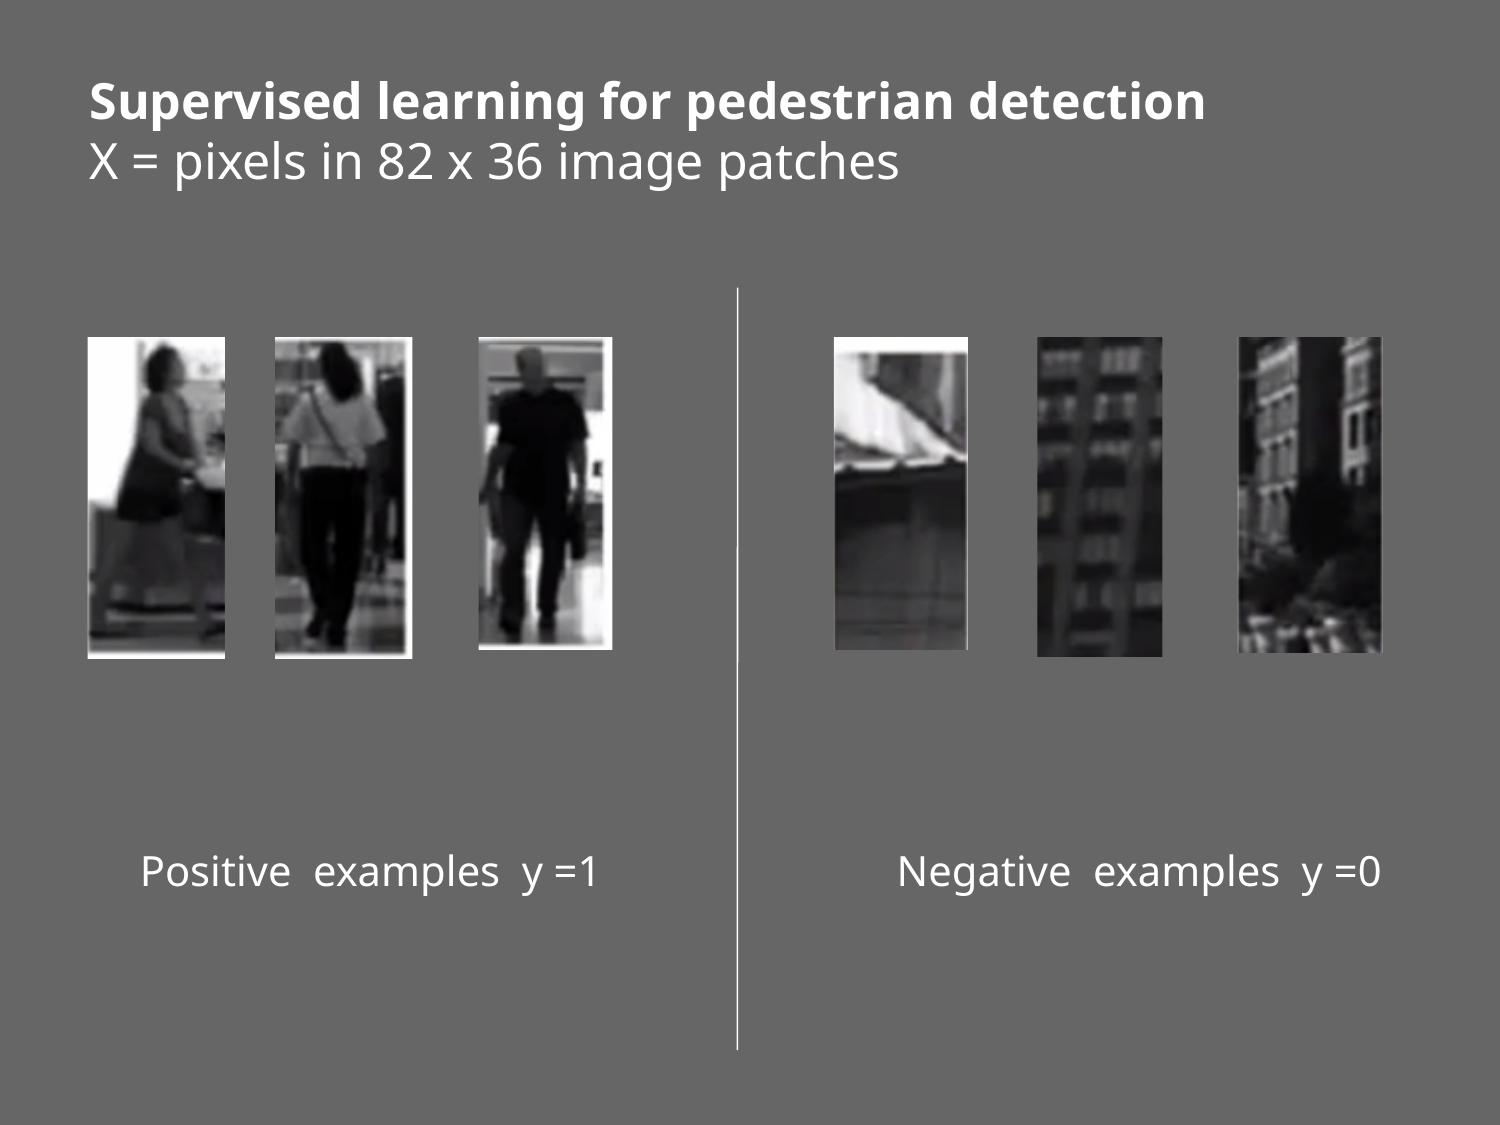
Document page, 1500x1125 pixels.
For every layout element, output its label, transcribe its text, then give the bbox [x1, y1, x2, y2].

picture [274, 337, 413, 659]
text_box Positive examples y =1 [124, 837, 663, 903]
picture [833, 337, 969, 651]
text_box Supervised learning for pedestrian detection X = pixels in 82 x 36 image patches [75, 62, 1388, 198]
picture [1037, 337, 1163, 658]
picture [478, 337, 613, 651]
picture [1237, 337, 1383, 653]
picture [87, 337, 226, 659]
text_box Negative examples y =0 [881, 837, 1397, 903]
